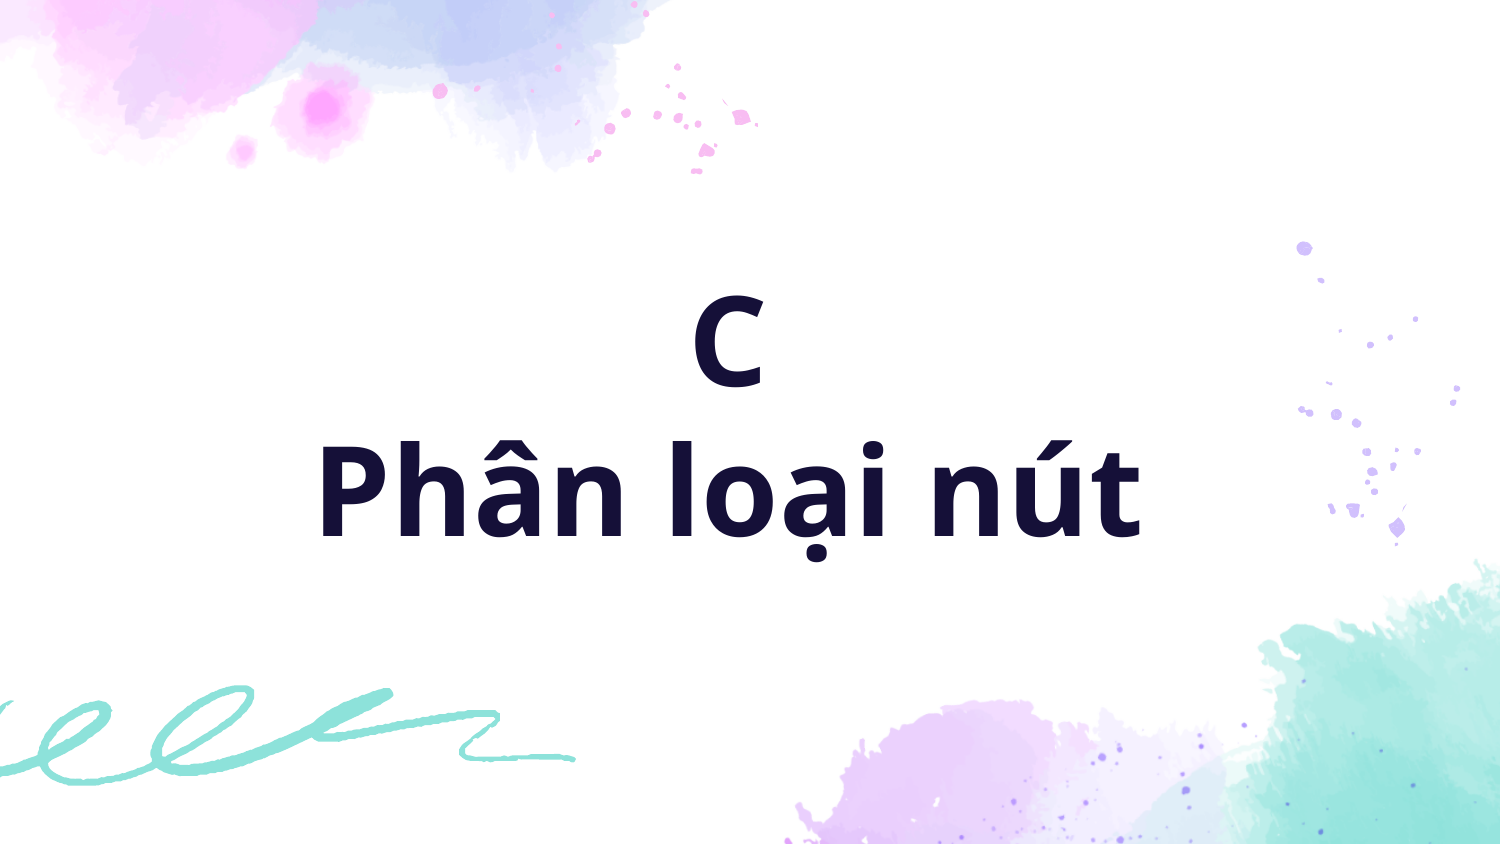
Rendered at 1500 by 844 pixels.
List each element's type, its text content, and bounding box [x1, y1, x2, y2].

picture [0, 0, 754, 216]
title C Phân loại nút [160, 216, 1297, 608]
picture [710, 466, 1500, 844]
